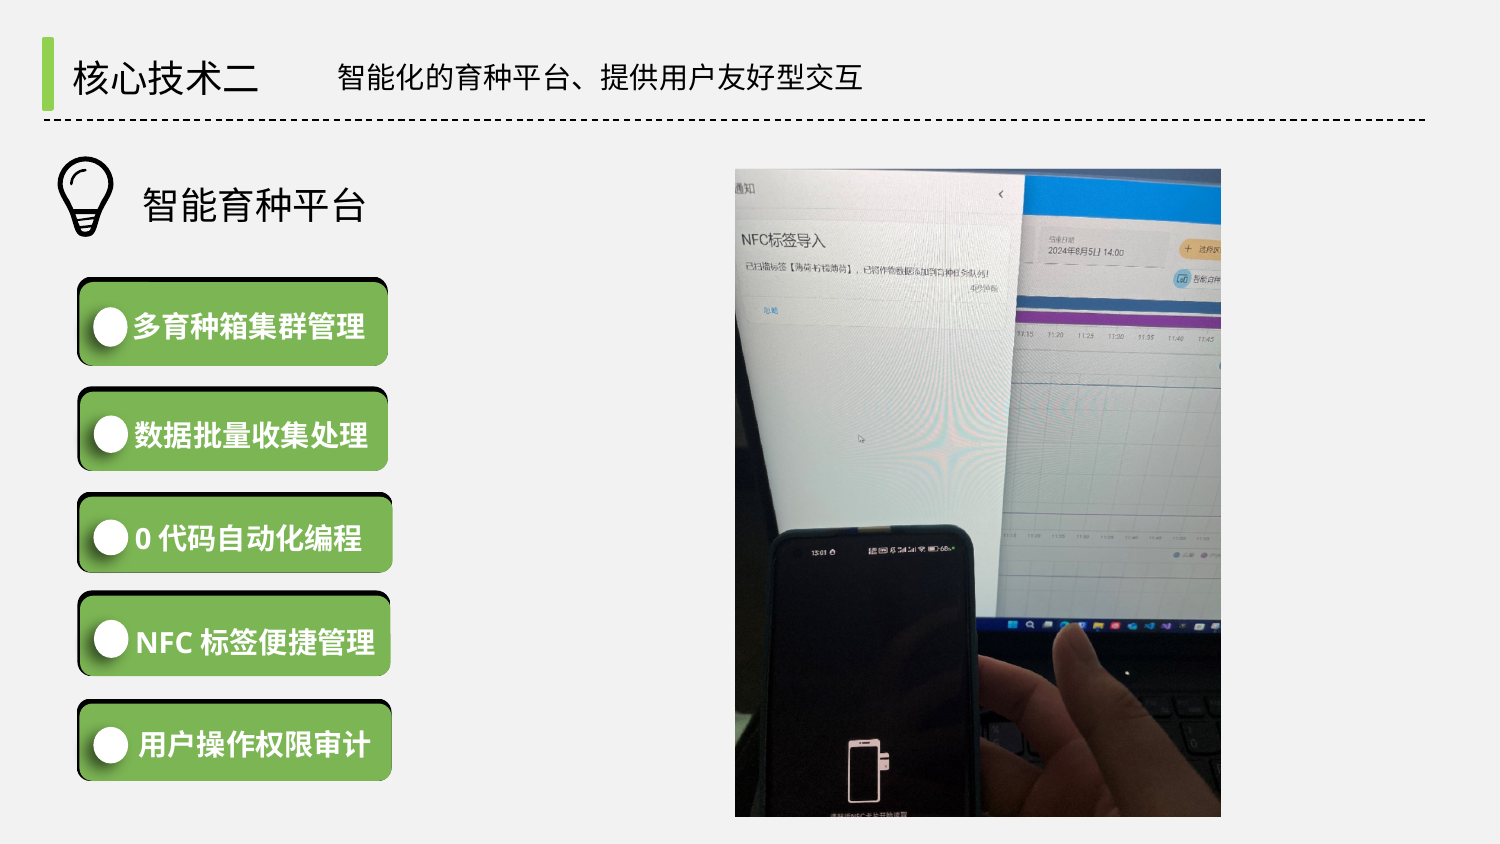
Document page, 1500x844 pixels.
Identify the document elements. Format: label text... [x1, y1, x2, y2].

text_box [42, 37, 54, 111]
text_box 智能化的育种平台、提供用户友好型交互 [322, 52, 1312, 102]
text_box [77, 386, 389, 472]
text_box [77, 590, 395, 677]
text_box 核心技术二 [58, 48, 504, 108]
picture [653, 169, 1302, 816]
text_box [57, 156, 114, 238]
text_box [76, 276, 402, 367]
text_box 智能育种平台 [135, 155, 715, 228]
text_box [76, 698, 392, 782]
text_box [76, 491, 393, 573]
